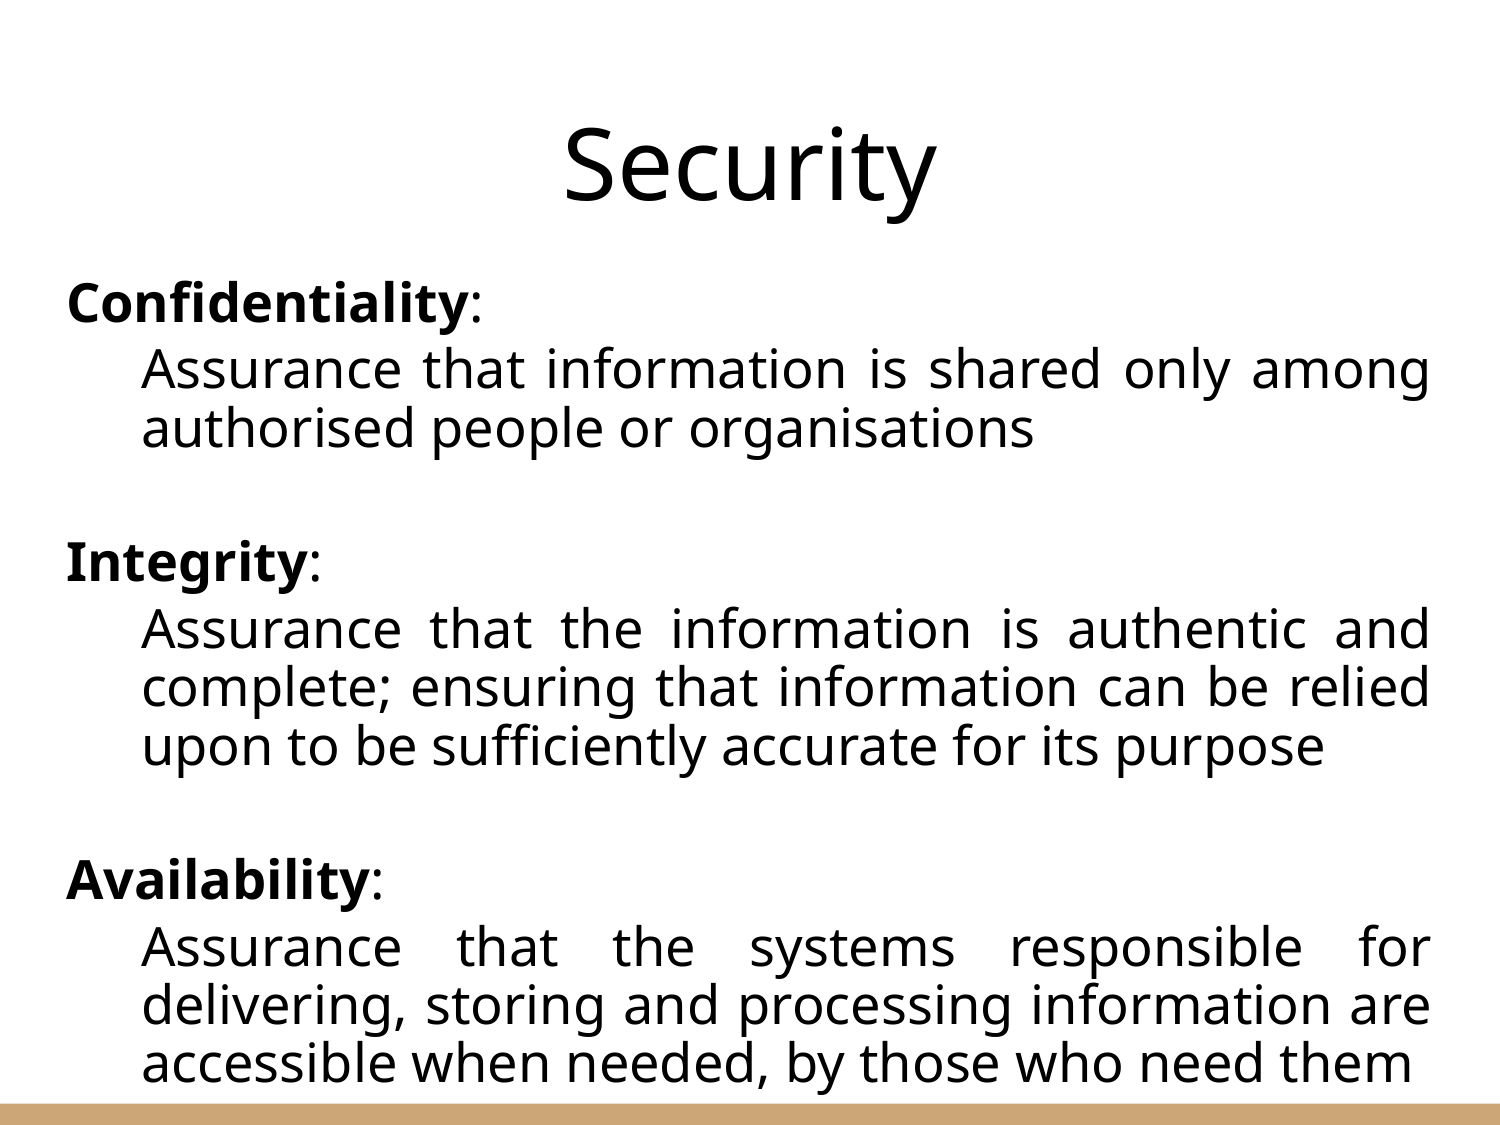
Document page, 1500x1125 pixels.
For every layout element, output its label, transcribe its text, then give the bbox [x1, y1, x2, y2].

list Confidentiality: Assurance that information is shared only among authorised people or organisations Integrity: Assurance that the information is authentic and complete; ensuring that information can be relied upon to be sufficiently accurate for its purpose Availability: Assurance that the systems responsible for delivering, storing and processing information are accessible when needed, by those who need them [51, 267, 1449, 1002]
title Security [51, 69, 1449, 251]
